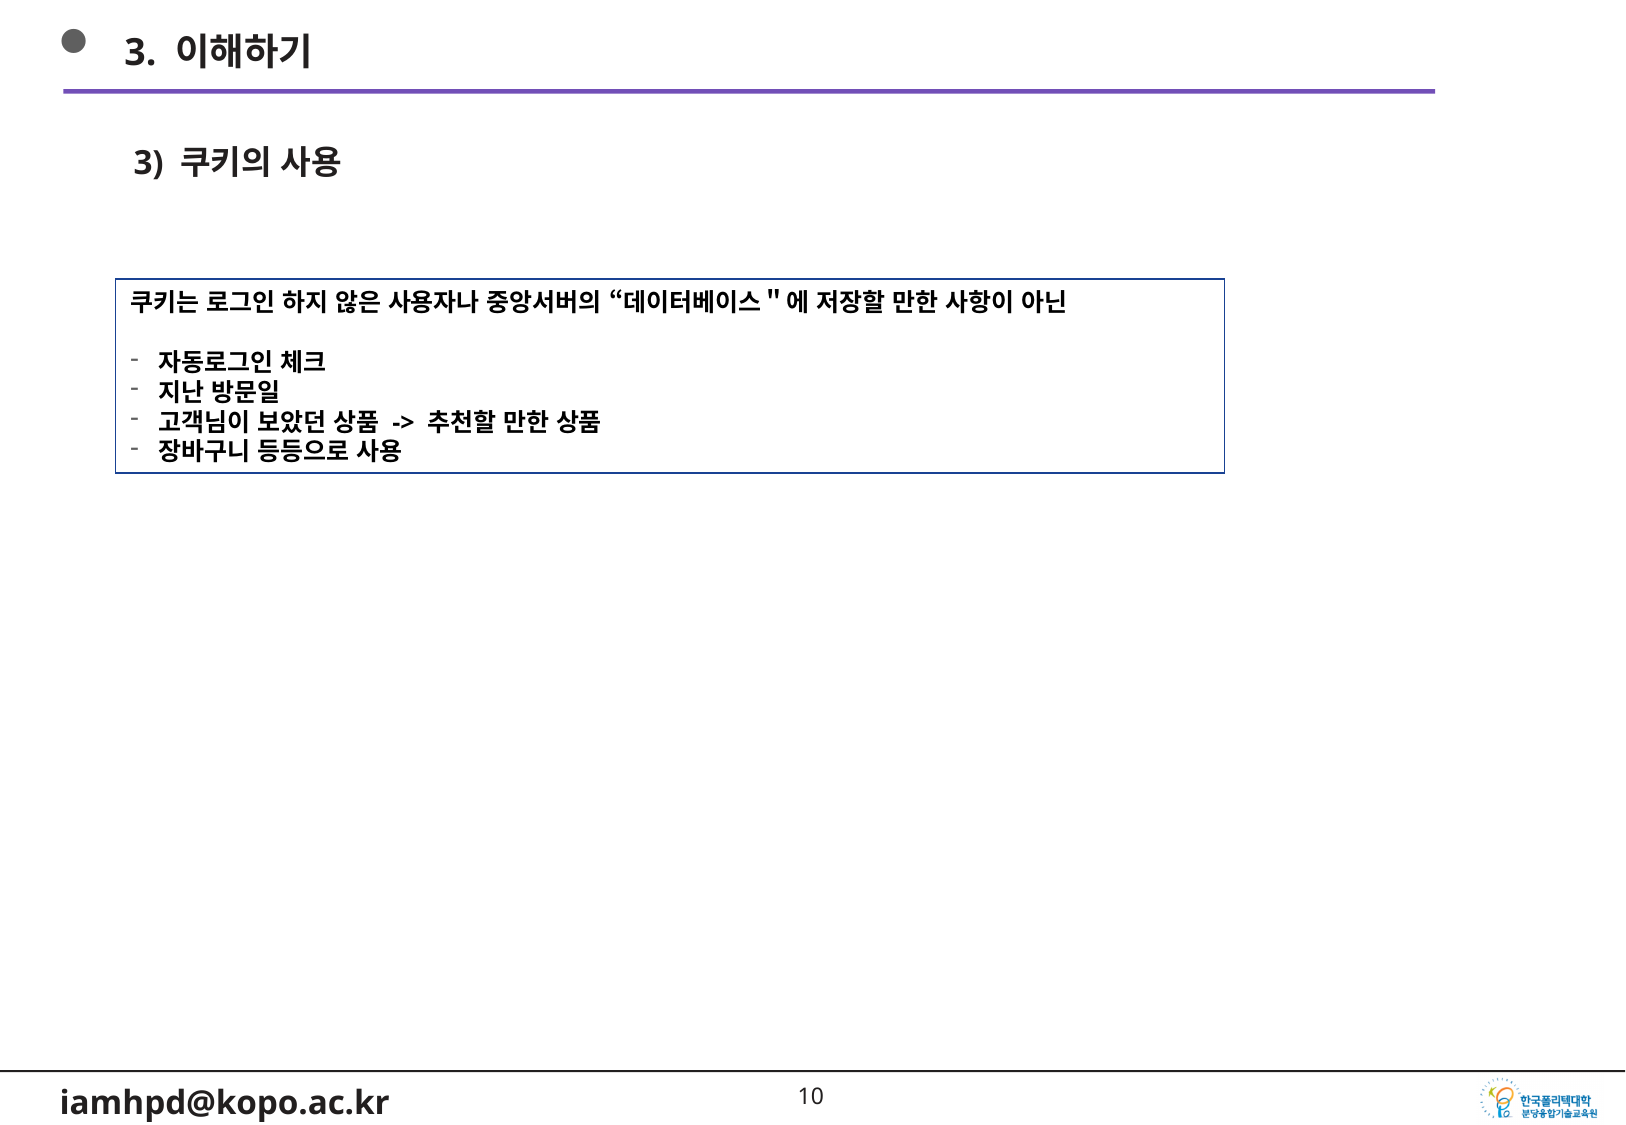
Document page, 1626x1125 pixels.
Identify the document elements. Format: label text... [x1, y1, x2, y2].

text_box 3. 이해하기 [109, 20, 943, 93]
picture [1476, 1073, 1604, 1125]
text_box 쿠키는 로그인 하지 않은 사용자나 중앙서버의 “데이터베이스＂에 저장할 만한 사항이 아닌 자동로그인 체크 지난 방문일 고객님이 보았던 상품 -> 추천할 만한 상품 장바구니 등등으로 사용 [115, 278, 1225, 474]
text_box [44, 0, 1604, 114]
text_box 3) 쿠키의 사용 [118, 134, 411, 189]
text_box 9 [765, 1072, 857, 1123]
